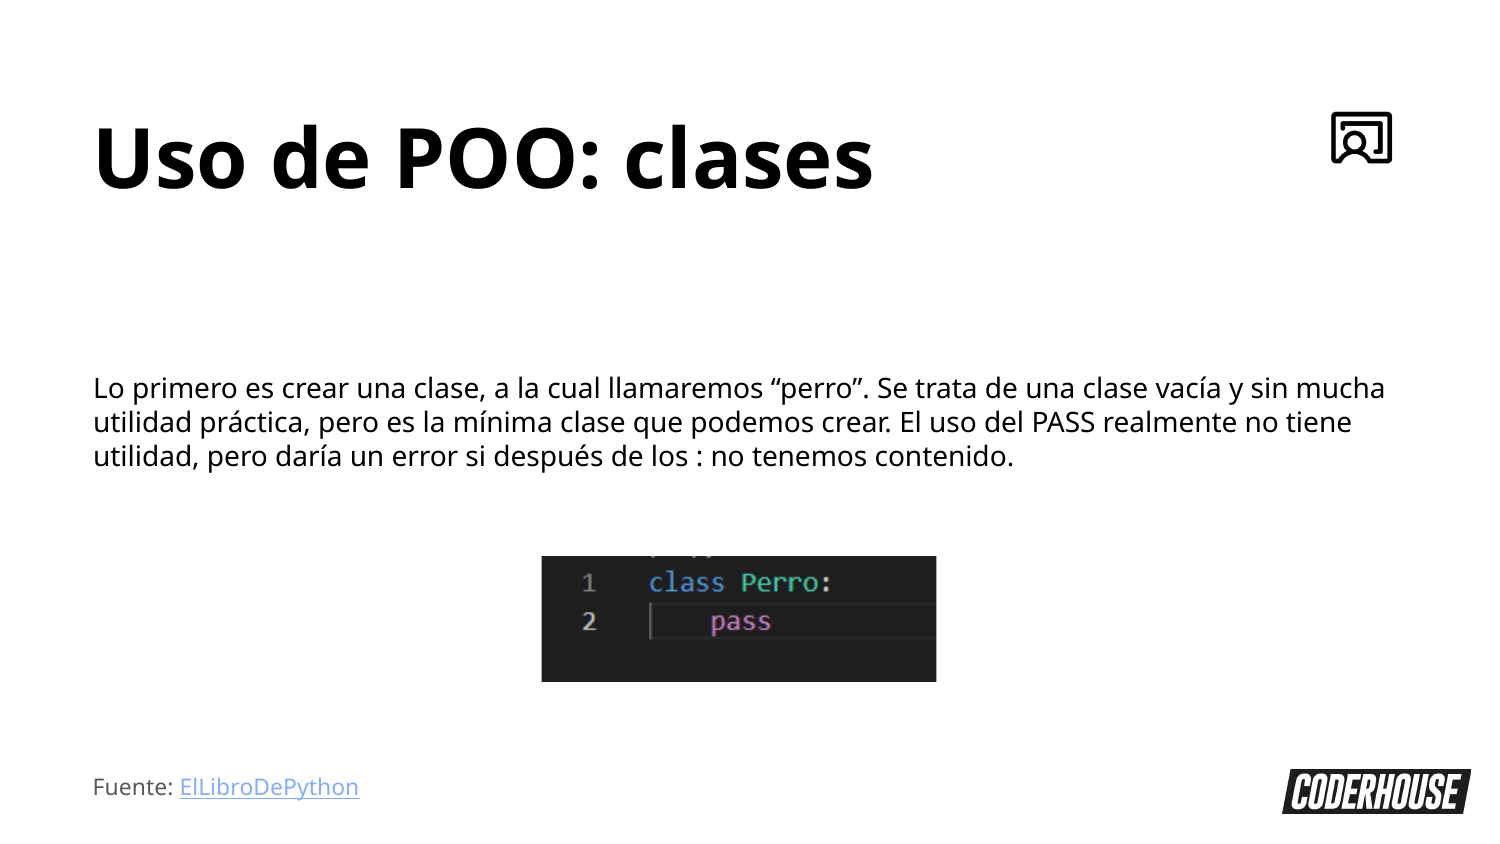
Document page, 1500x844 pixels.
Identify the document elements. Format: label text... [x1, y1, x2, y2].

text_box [1300, 76, 1423, 199]
picture [1281, 769, 1471, 814]
text_box Uso de POO: clases [77, 101, 1414, 222]
picture [541, 555, 937, 682]
text_box Lo primero es crear una clase, a la cual llamaremos “perro”. Se trata de una clase vacía y sin mucha utilidad práctica, pero es la mínima clase que podemos crear. El uso del PASS realmente no tiene utilidad, pero daría un error si después de los : no tenemos contenido. [78, 355, 1422, 487]
text_box Fuente: ElLibroDePython [77, 753, 570, 819]
